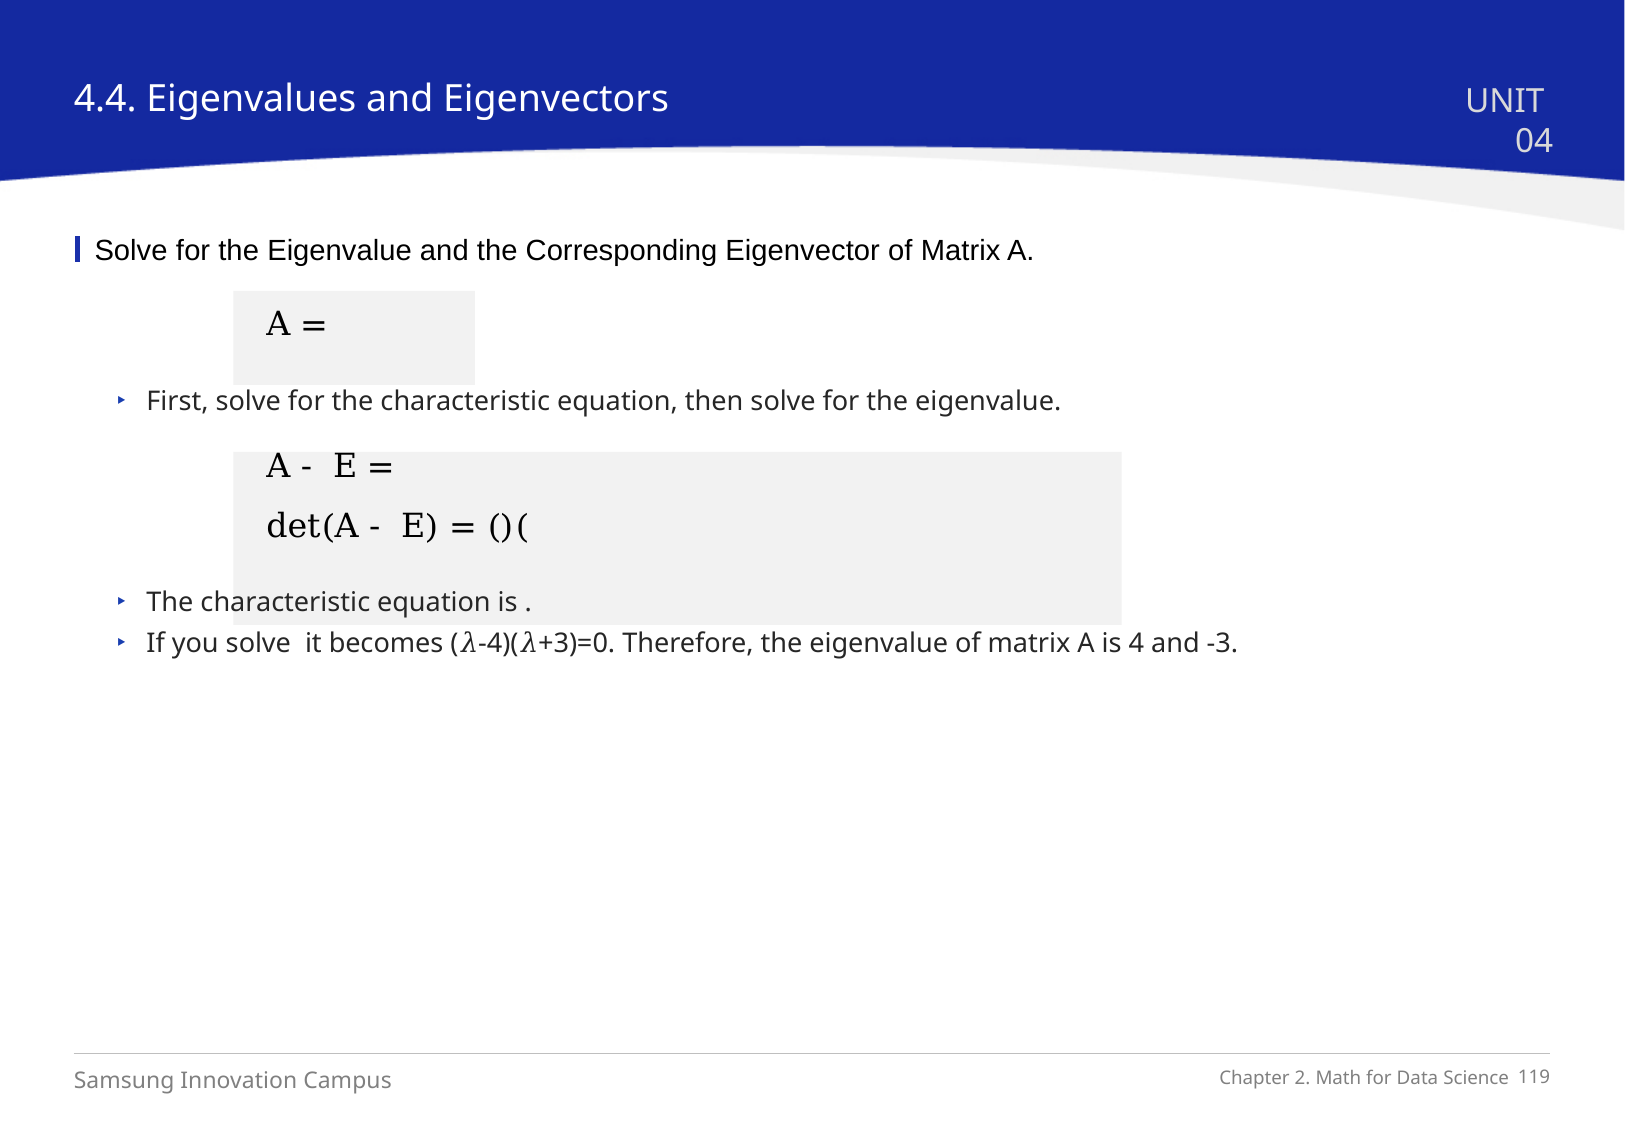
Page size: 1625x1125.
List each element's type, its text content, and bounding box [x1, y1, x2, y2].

text_box [232, 290, 476, 386]
picture [0, 0, 1625, 1125]
text_box Solve for the Eigenvalue and the Corresponding Eigenvector of Matrix A. [75, 231, 1551, 268]
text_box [73, 73, 1554, 120]
text_box [232, 451, 1123, 626]
